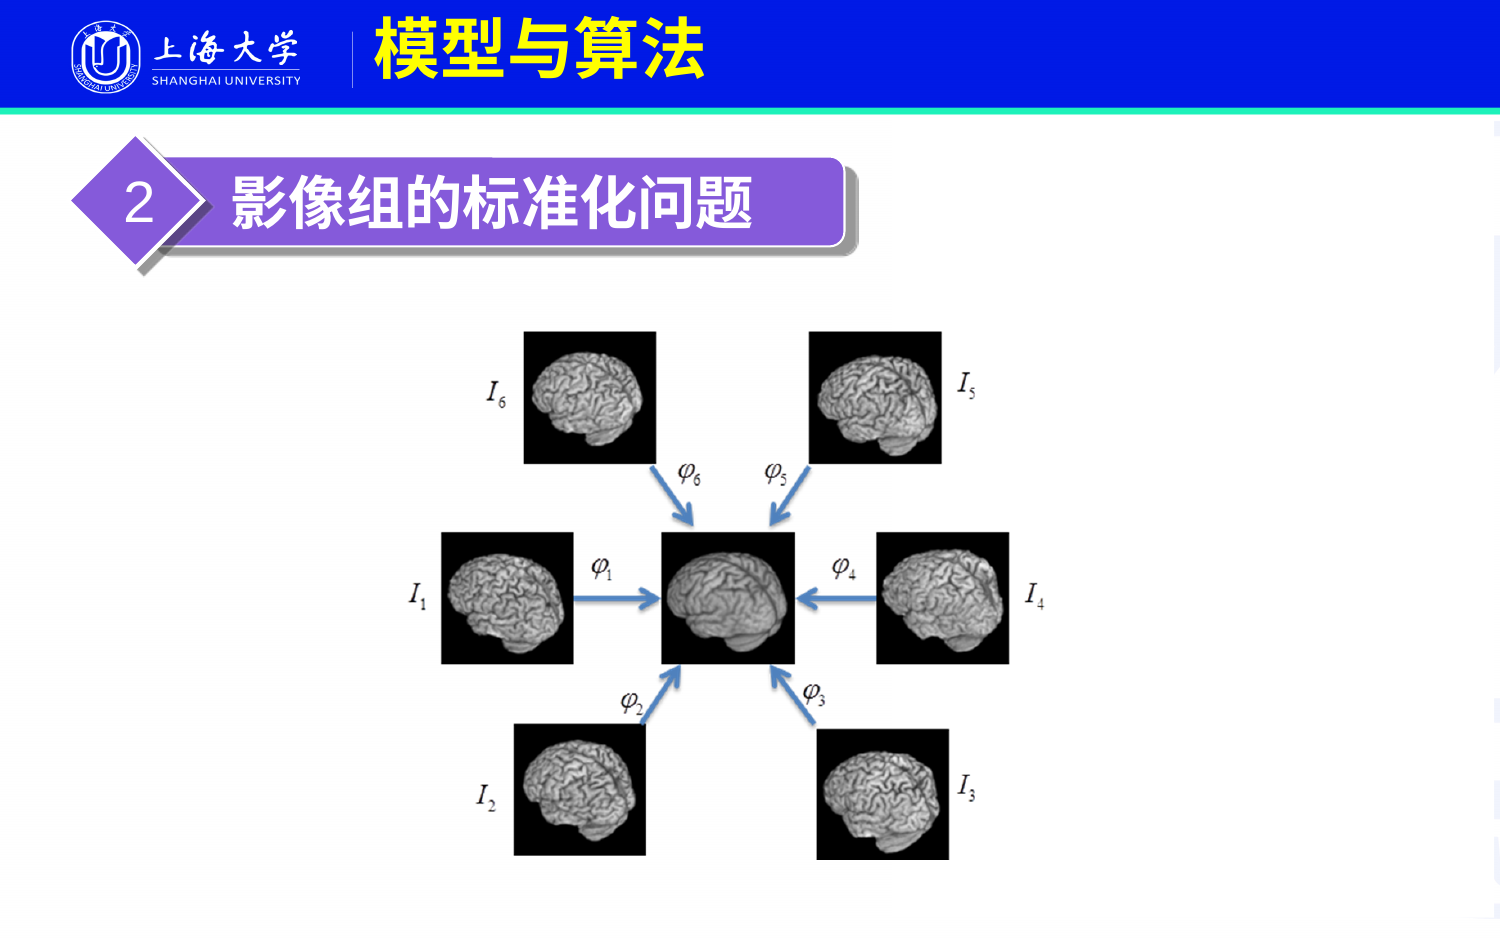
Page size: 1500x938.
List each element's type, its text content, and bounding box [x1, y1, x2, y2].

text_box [67, 132, 892, 269]
title 模型与算法 [360, 33, 1483, 202]
picture [0, 1, 1500, 938]
